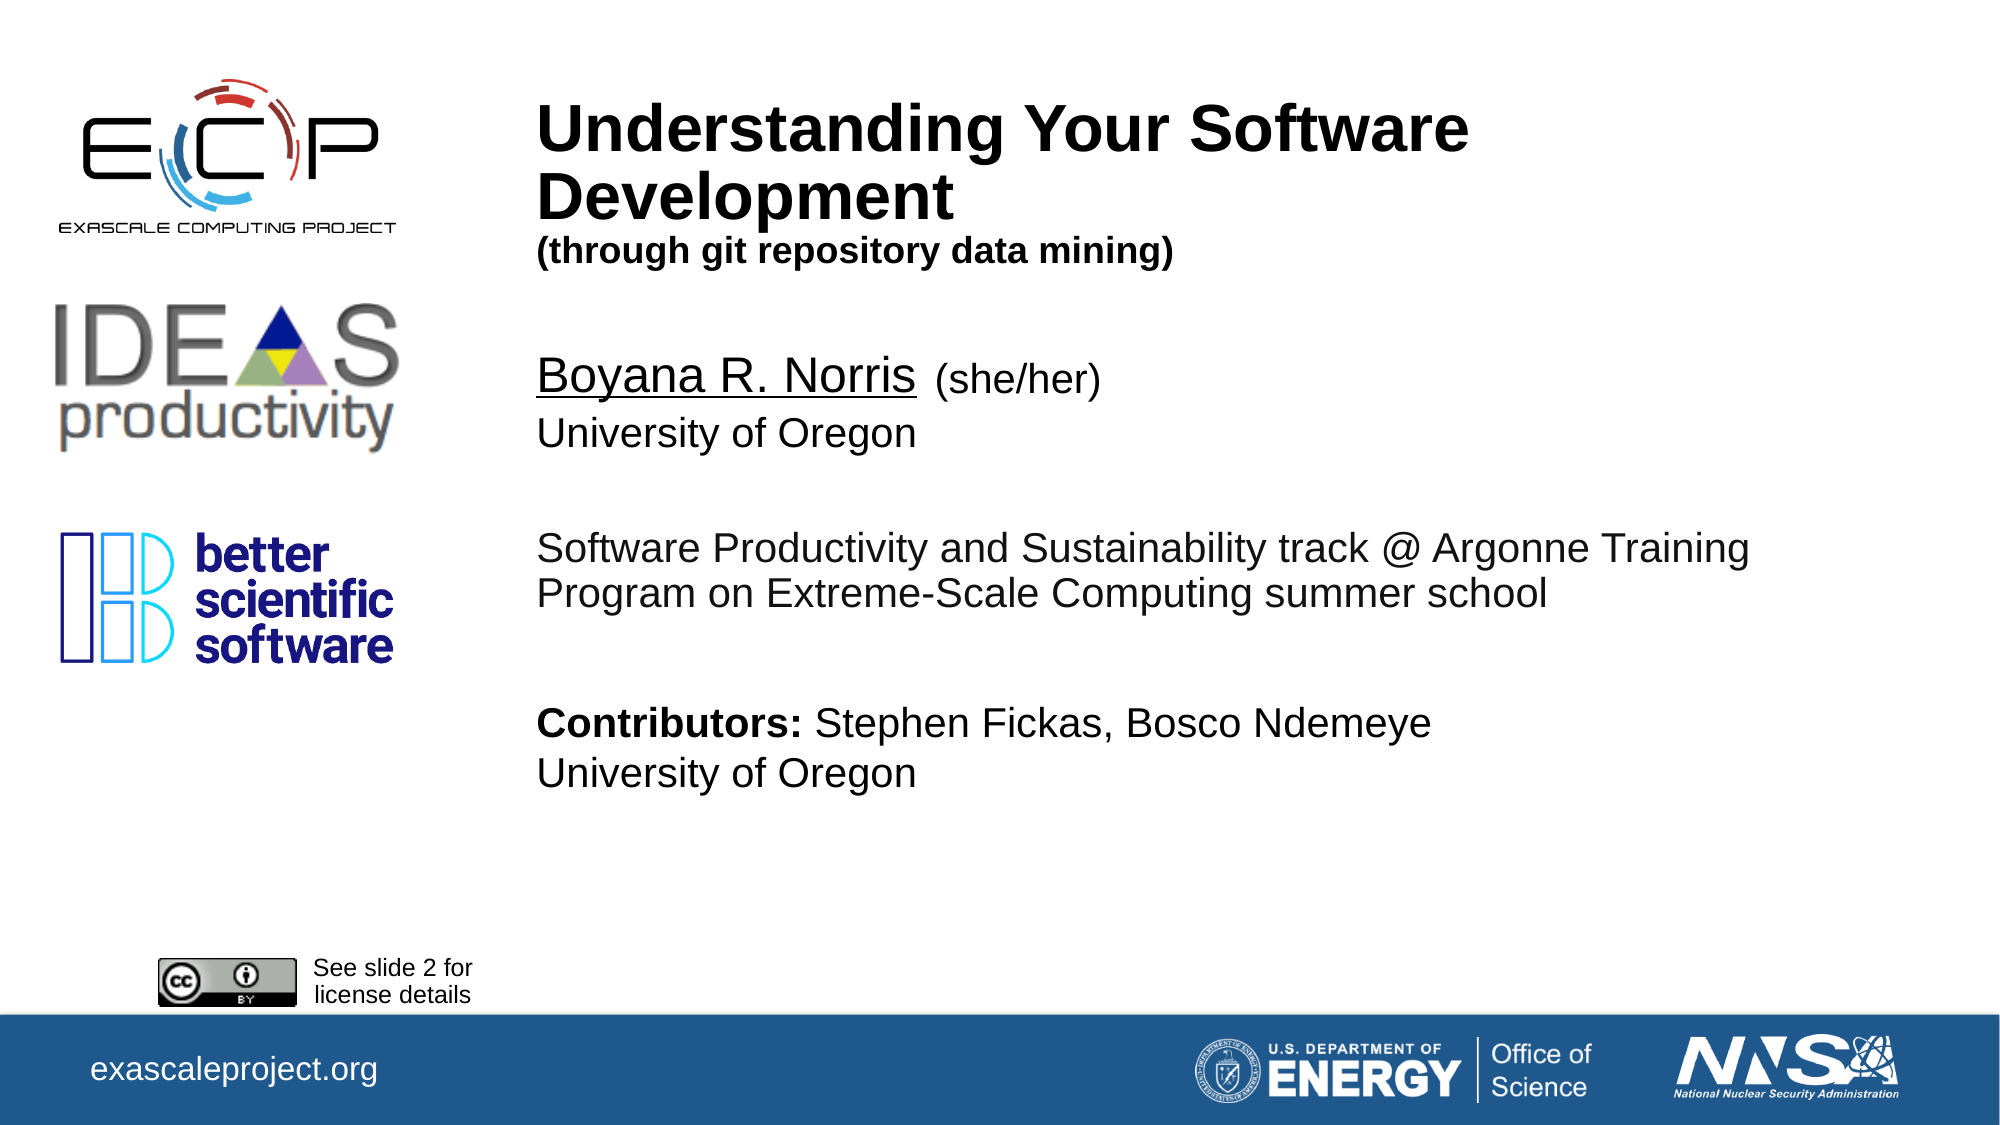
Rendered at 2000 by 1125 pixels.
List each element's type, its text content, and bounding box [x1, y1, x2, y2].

picture [158, 958, 297, 1007]
list University of Oregon [520, 403, 1882, 465]
list Boyana R. Norris [520, 341, 937, 403]
list Software Productivity and Sustainability track @ Argonne Training Program on Extreme-Scale Computing summer school [520, 518, 1882, 625]
picture [54, 523, 401, 672]
list (she/her) [919, 349, 1198, 403]
list Contributors: Stephen Fickas, Bosco Ndemeye University of Oregon [520, 688, 1882, 805]
picture [1673, 1034, 1899, 1106]
picture [54, 303, 401, 454]
picture [59, 79, 396, 233]
picture [1195, 1037, 1592, 1103]
title Understanding Your Software Development (through git repository data mining) [521, 82, 1882, 279]
